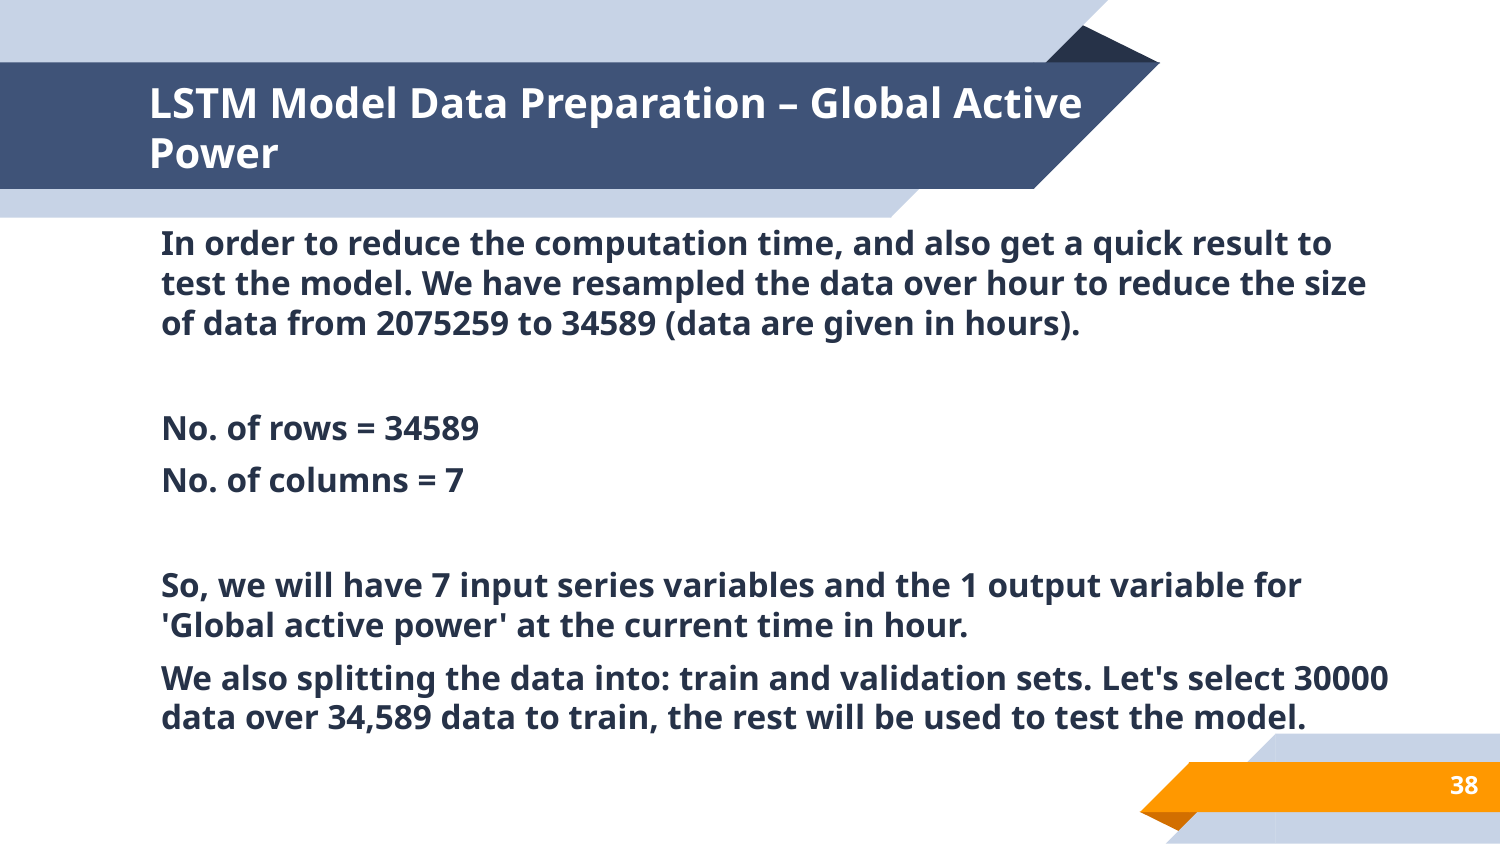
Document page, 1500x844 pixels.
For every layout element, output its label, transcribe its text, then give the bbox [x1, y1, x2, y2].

list In order to reduce the computation time, and also get a quick result to test the model. We have resampled the data over hour to reduce the size of data from 2075259 to 34589 (data are given in hours). No. of rows = 34589 No. of columns = 7 So, we will have 7 input series variables and the 1 output variable for 'Global active power' at the current time in hour. We also splitting the data into: train and validation sets. Let's select 30000 data over 34,589 data to train, the rest will be used to test the model. [133, 247, 1419, 764]
slide_number 38 [1249, 760, 1494, 813]
title LSTM Model Data Preparation – Global Active Power [133, 64, 1099, 190]
